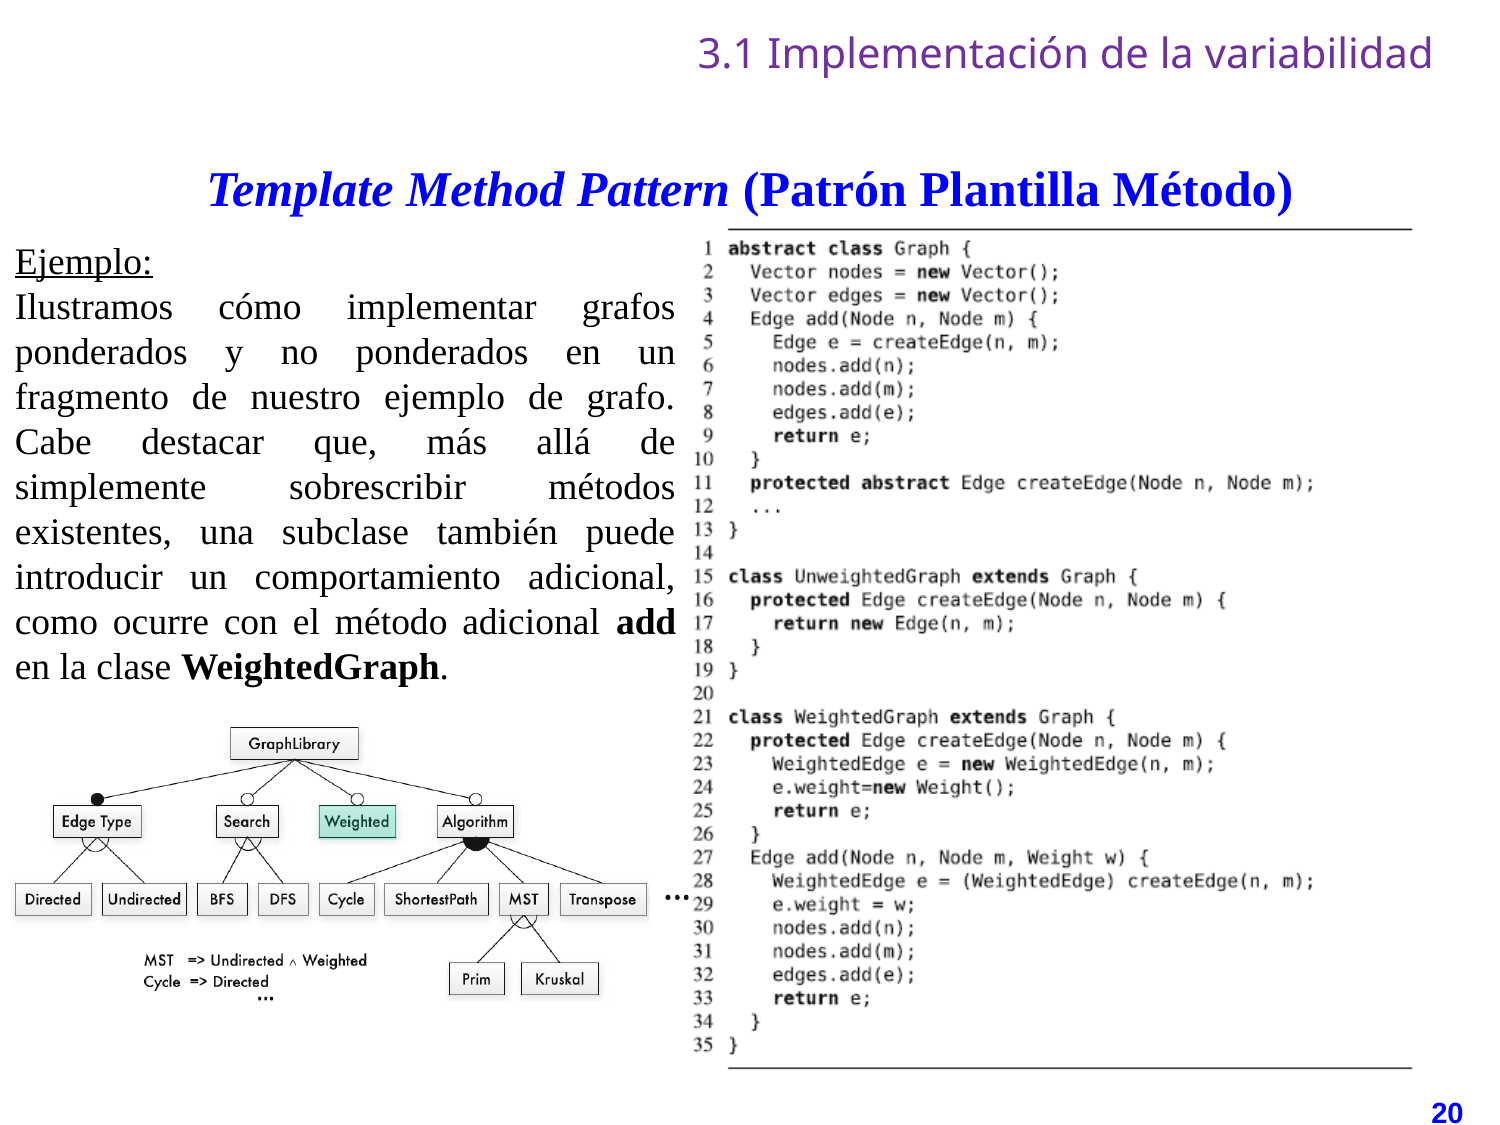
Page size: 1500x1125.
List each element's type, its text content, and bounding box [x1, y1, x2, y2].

title 3.1 Implementación de la variabilidad [631, 19, 1500, 126]
text_box Template Method Pattern (Patrón Plantilla Método) [0, 148, 1500, 224]
text_box Ejemplo: Ilustramos cómo implementar grafos ponderados y no ponderados en un fragmento de nuestro ejemplo de grafo. Cabe destacar que, más allá de simplemente sobrescribir métodos existentes, una subclase también puede introducir un comportamiento adicional, como ocurre con el método adicional add en la clase WeightedGraph. [0, 229, 686, 695]
picture [4, 225, 1430, 1078]
